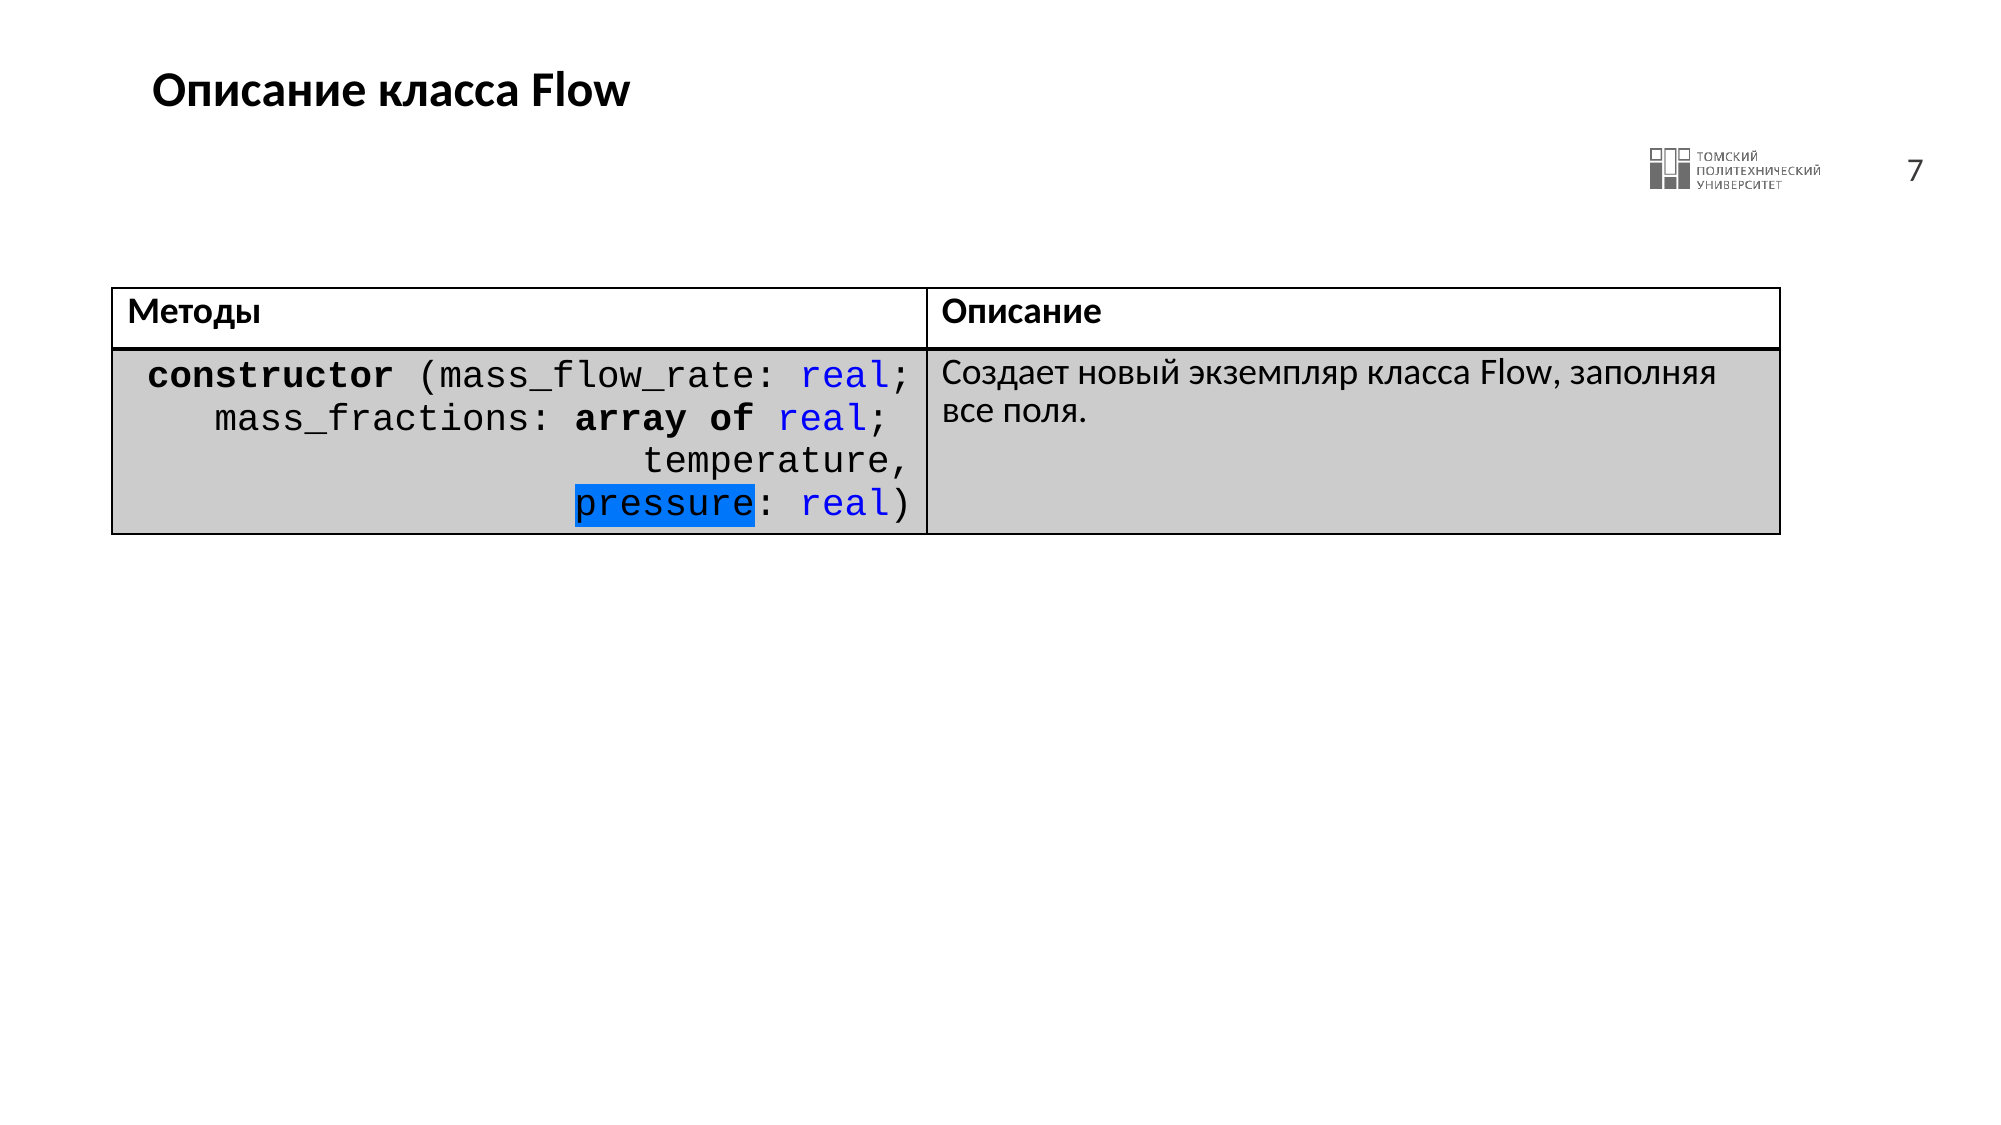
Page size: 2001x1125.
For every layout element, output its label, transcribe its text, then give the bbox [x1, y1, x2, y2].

table_header Методы [113, 289, 926, 347]
picture [1650, 148, 1820, 189]
table_header Описание [928, 289, 1779, 347]
table_cell Создает новый экземпляр класса Flow, заполняя все поля. [928, 351, 1779, 533]
table_cell constructor (mass_flow_rate: real; mass_fractions: array of real; temperature, pressure: real) [113, 351, 926, 533]
title Описание класса Flow [137, 24, 1755, 156]
